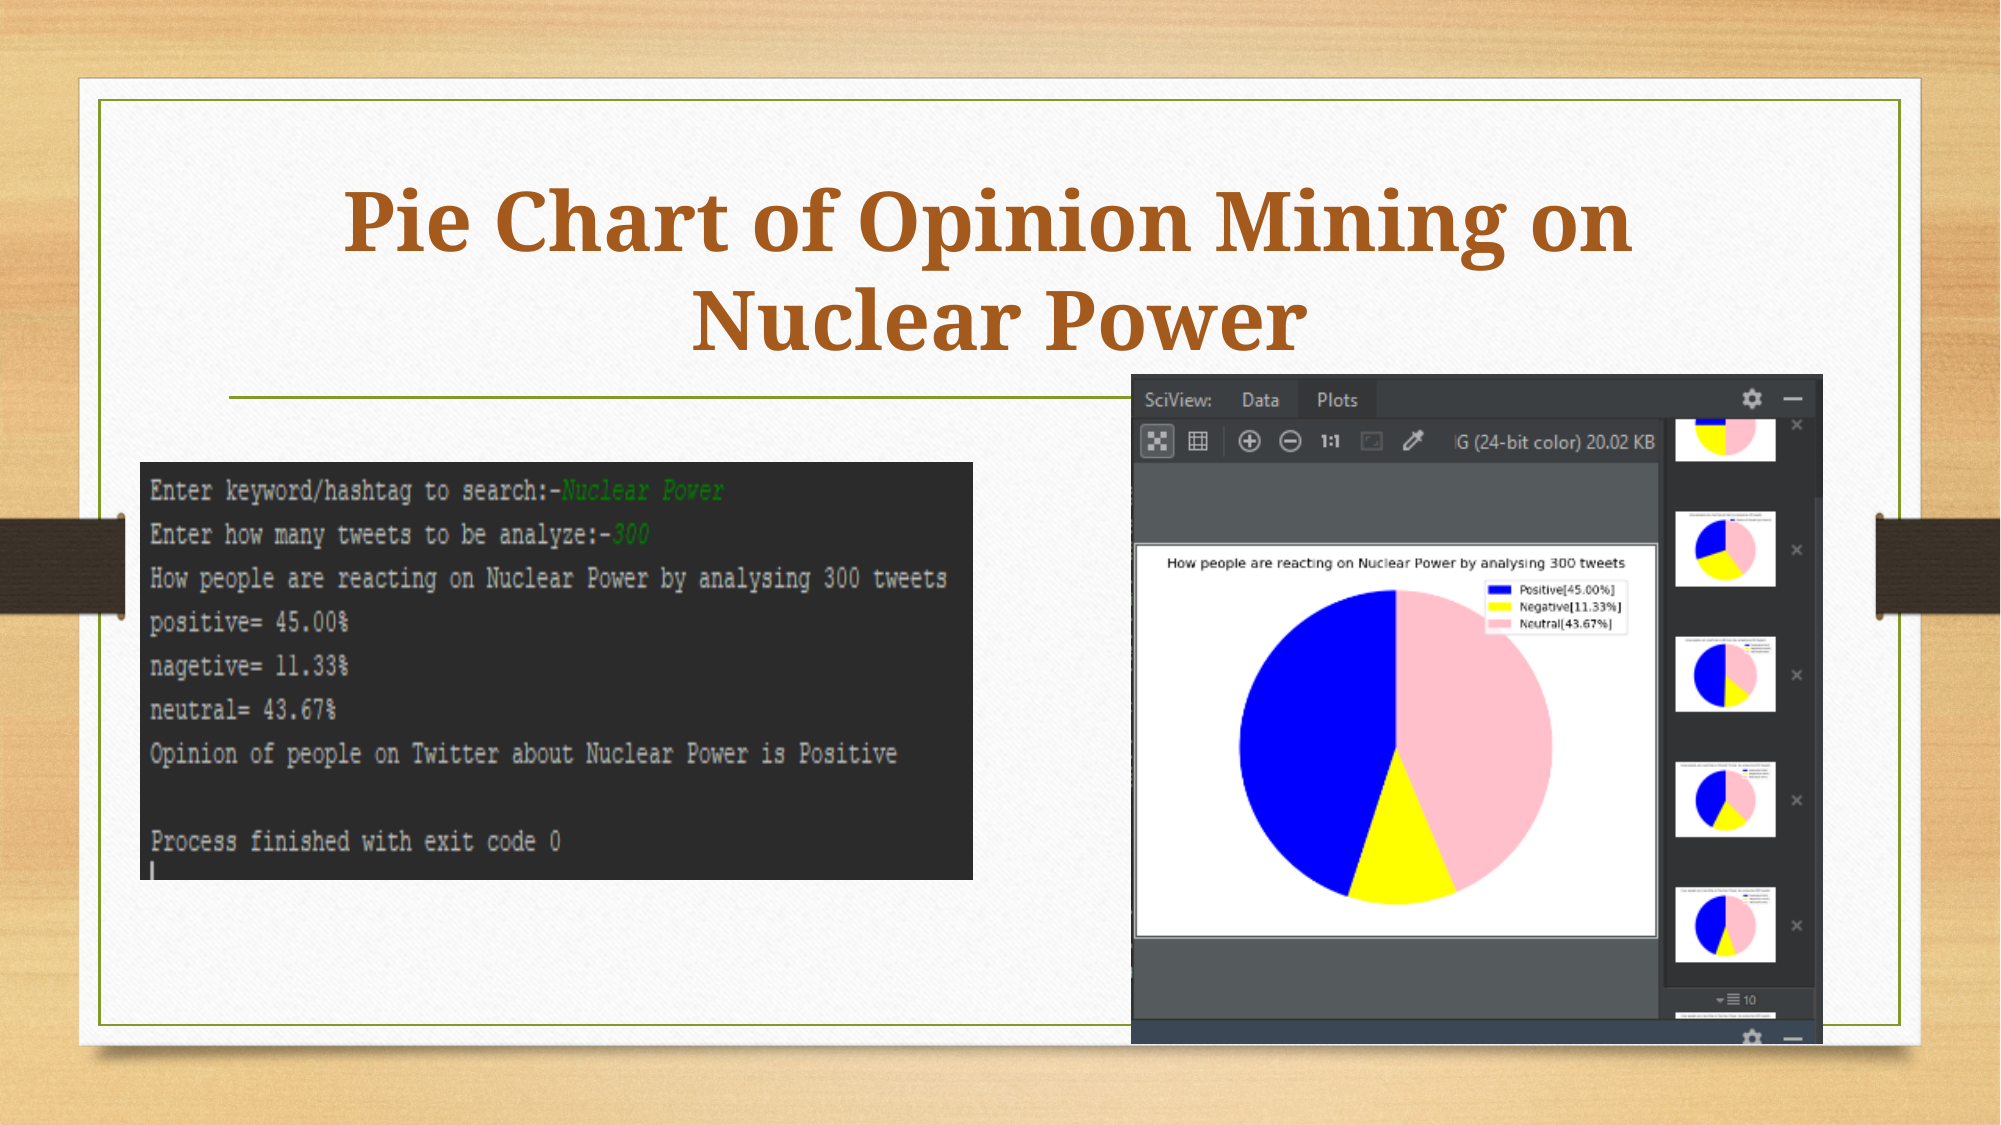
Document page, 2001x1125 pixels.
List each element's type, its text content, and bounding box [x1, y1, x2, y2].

picture [0, 0, 2001, 1125]
chart [212, 419, 1131, 964]
title Pie Chart of Opinion Mining on Nuclear Power [212, 161, 1788, 375]
